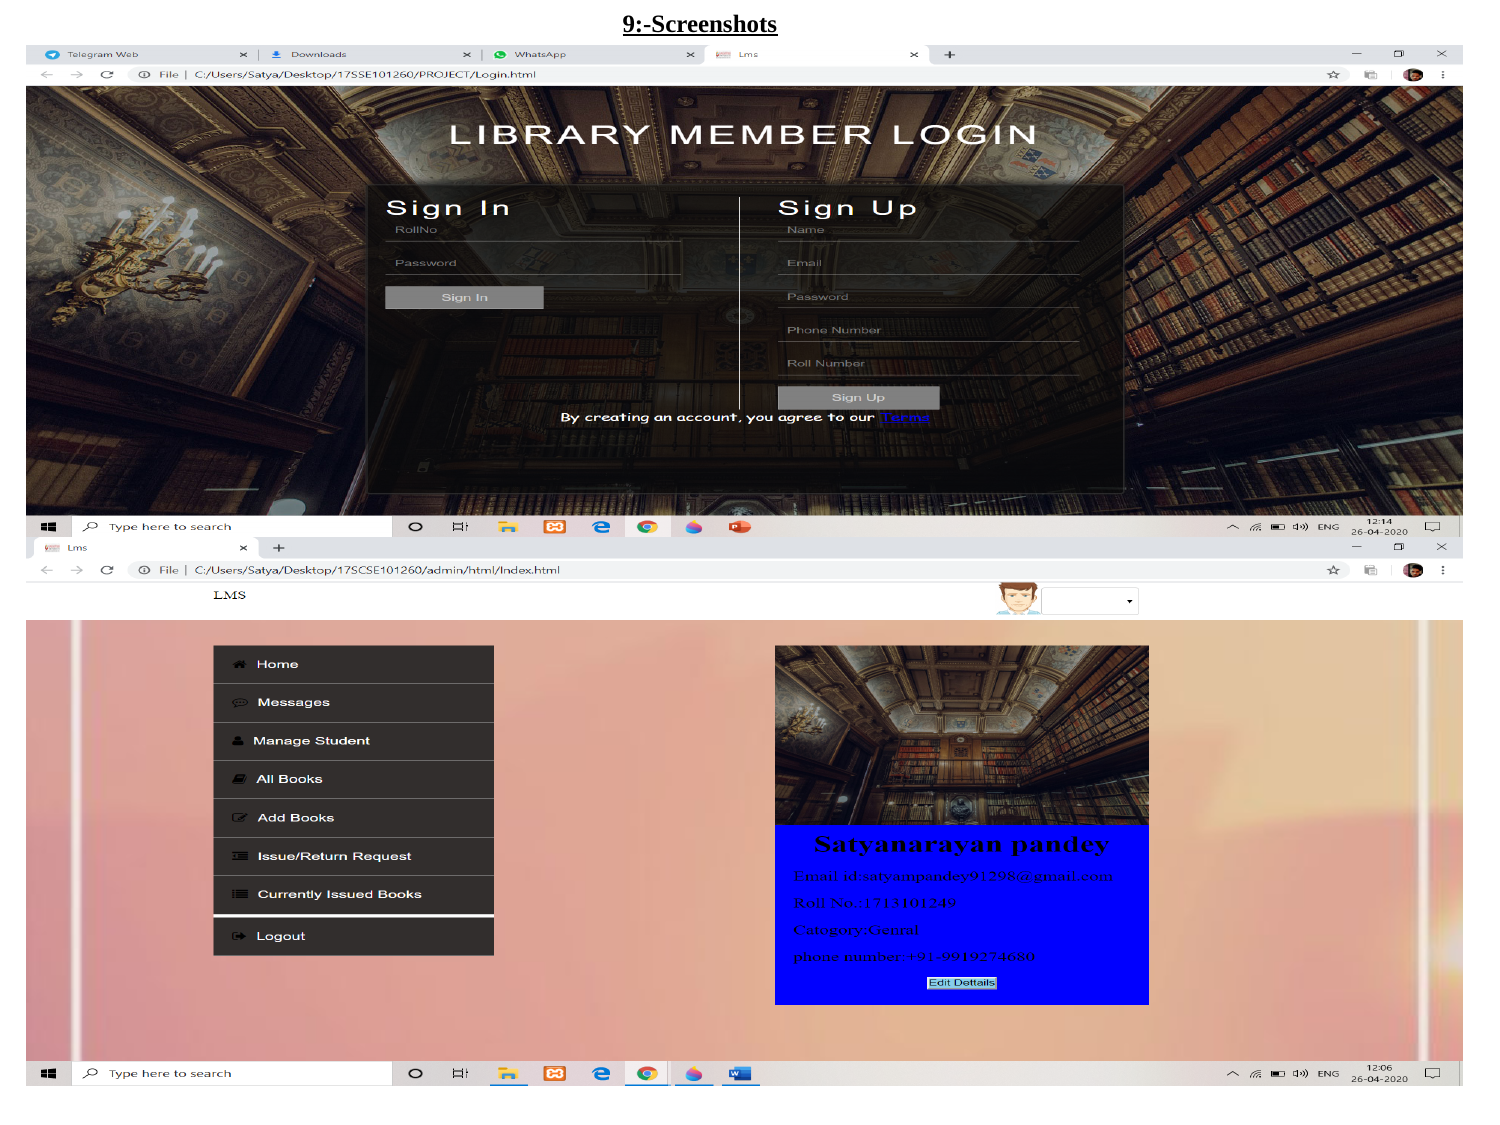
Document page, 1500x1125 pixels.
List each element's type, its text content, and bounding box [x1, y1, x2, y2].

title 9:-Screenshots [262, 0, 1138, 43]
picture [26, 44, 1463, 1087]
